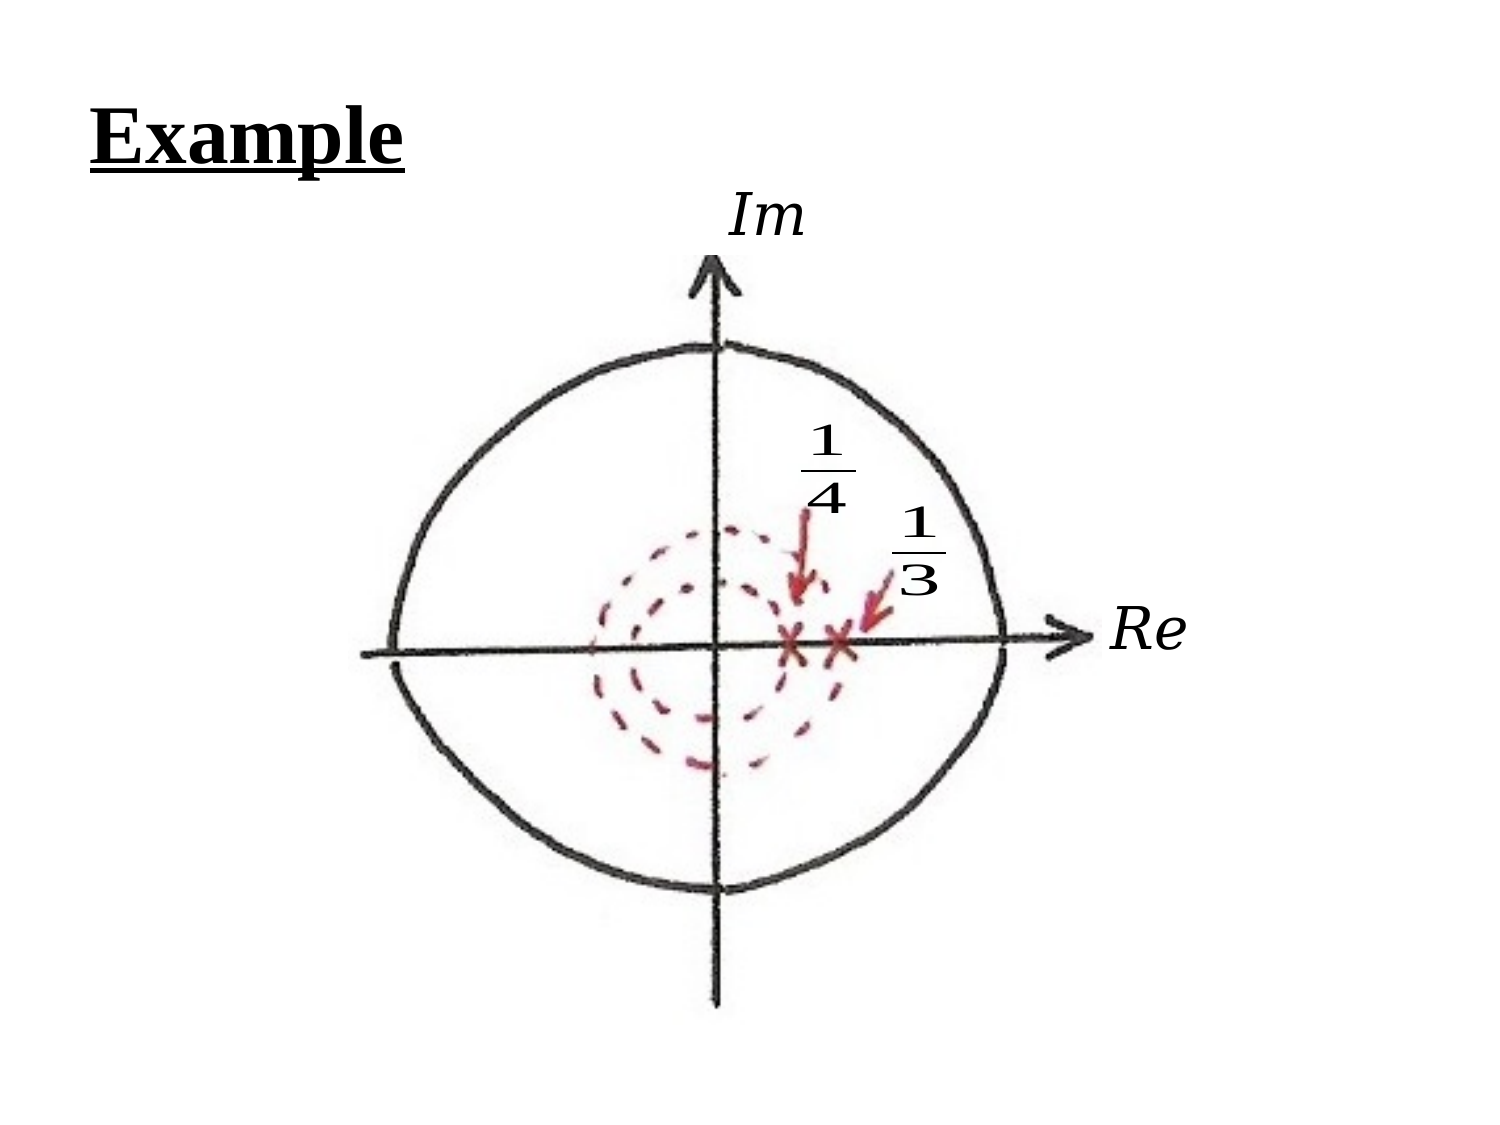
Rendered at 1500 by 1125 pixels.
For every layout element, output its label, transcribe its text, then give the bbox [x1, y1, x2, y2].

text_box Example [0, 22, 1500, 188]
picture [348, 255, 1102, 1025]
